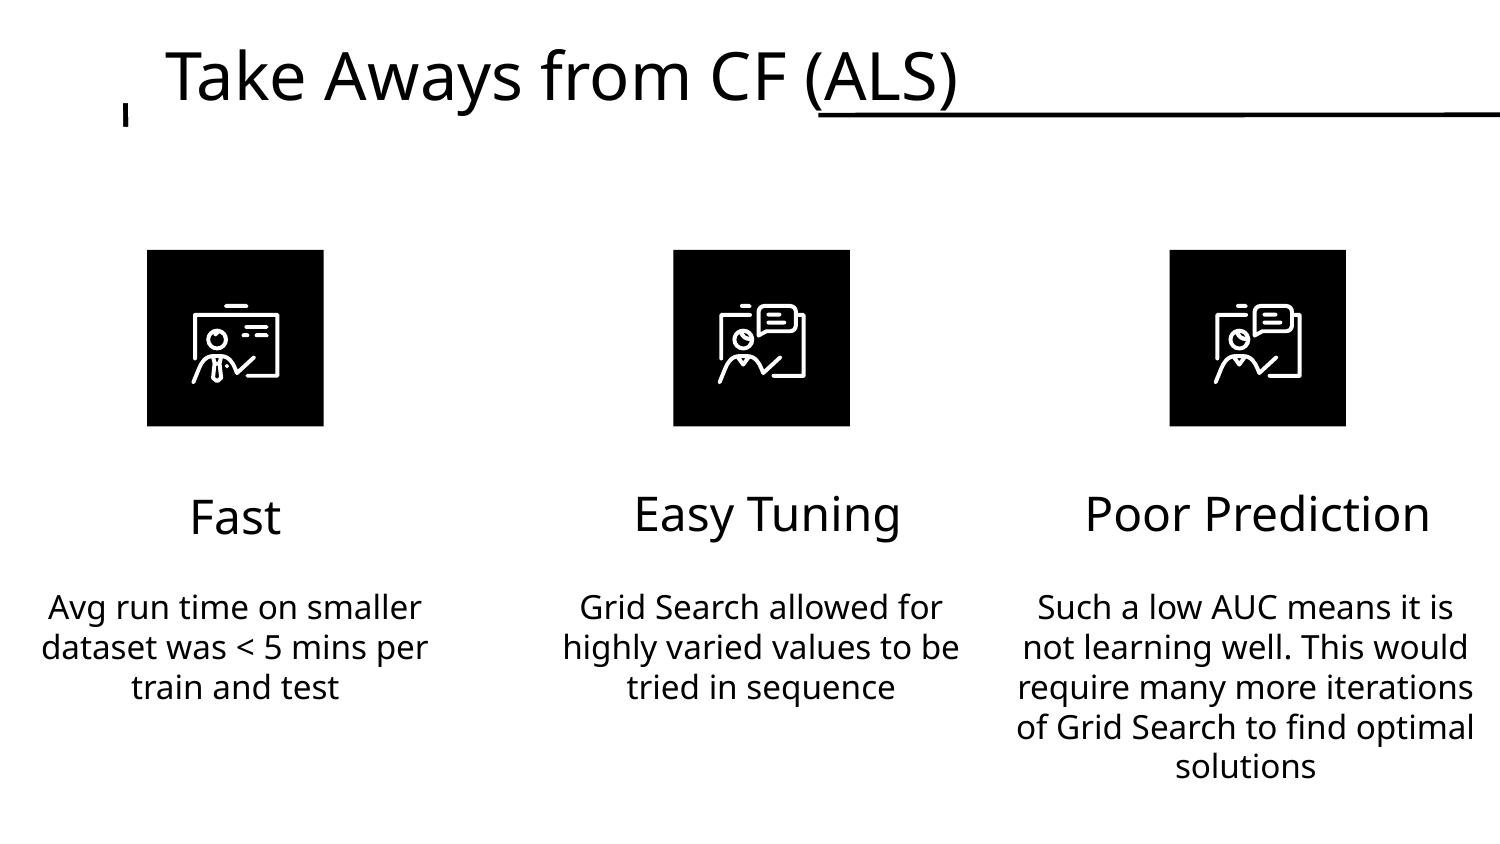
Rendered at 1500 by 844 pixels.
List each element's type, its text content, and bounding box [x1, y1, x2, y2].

text_box [673, 249, 850, 427]
text_box [1213, 354, 1279, 385]
text_box Such a low AUC means it is not learning well. This would require many more iterations of Grid Search to find optimal solutions [998, 571, 1494, 714]
text_box [1228, 328, 1251, 351]
text_box [1252, 303, 1302, 378]
text_box [1215, 312, 1249, 361]
text_box Easy Tuning [519, 468, 1010, 563]
text_box [1236, 303, 1248, 308]
text_box [732, 328, 755, 351]
text_box [717, 354, 783, 385]
text_box [739, 303, 752, 308]
text_box [719, 312, 752, 361]
text_box [1169, 249, 1346, 427]
text_box [191, 354, 256, 385]
subtitle Grid Search allowed for highly varied values to be tried in sequence [513, 571, 998, 714]
title Take Aways from CF (ALS) [150, 18, 1379, 113]
subtitle Avg run time on smaller dataset was < 5 mins per train and test [0, 571, 484, 714]
text_box Poor Prediction [1010, 468, 1500, 563]
text_box [147, 249, 324, 427]
text_box [224, 303, 249, 308]
subtitle Fast [0, 471, 484, 566]
text_box [193, 312, 280, 378]
text_box [756, 303, 806, 378]
